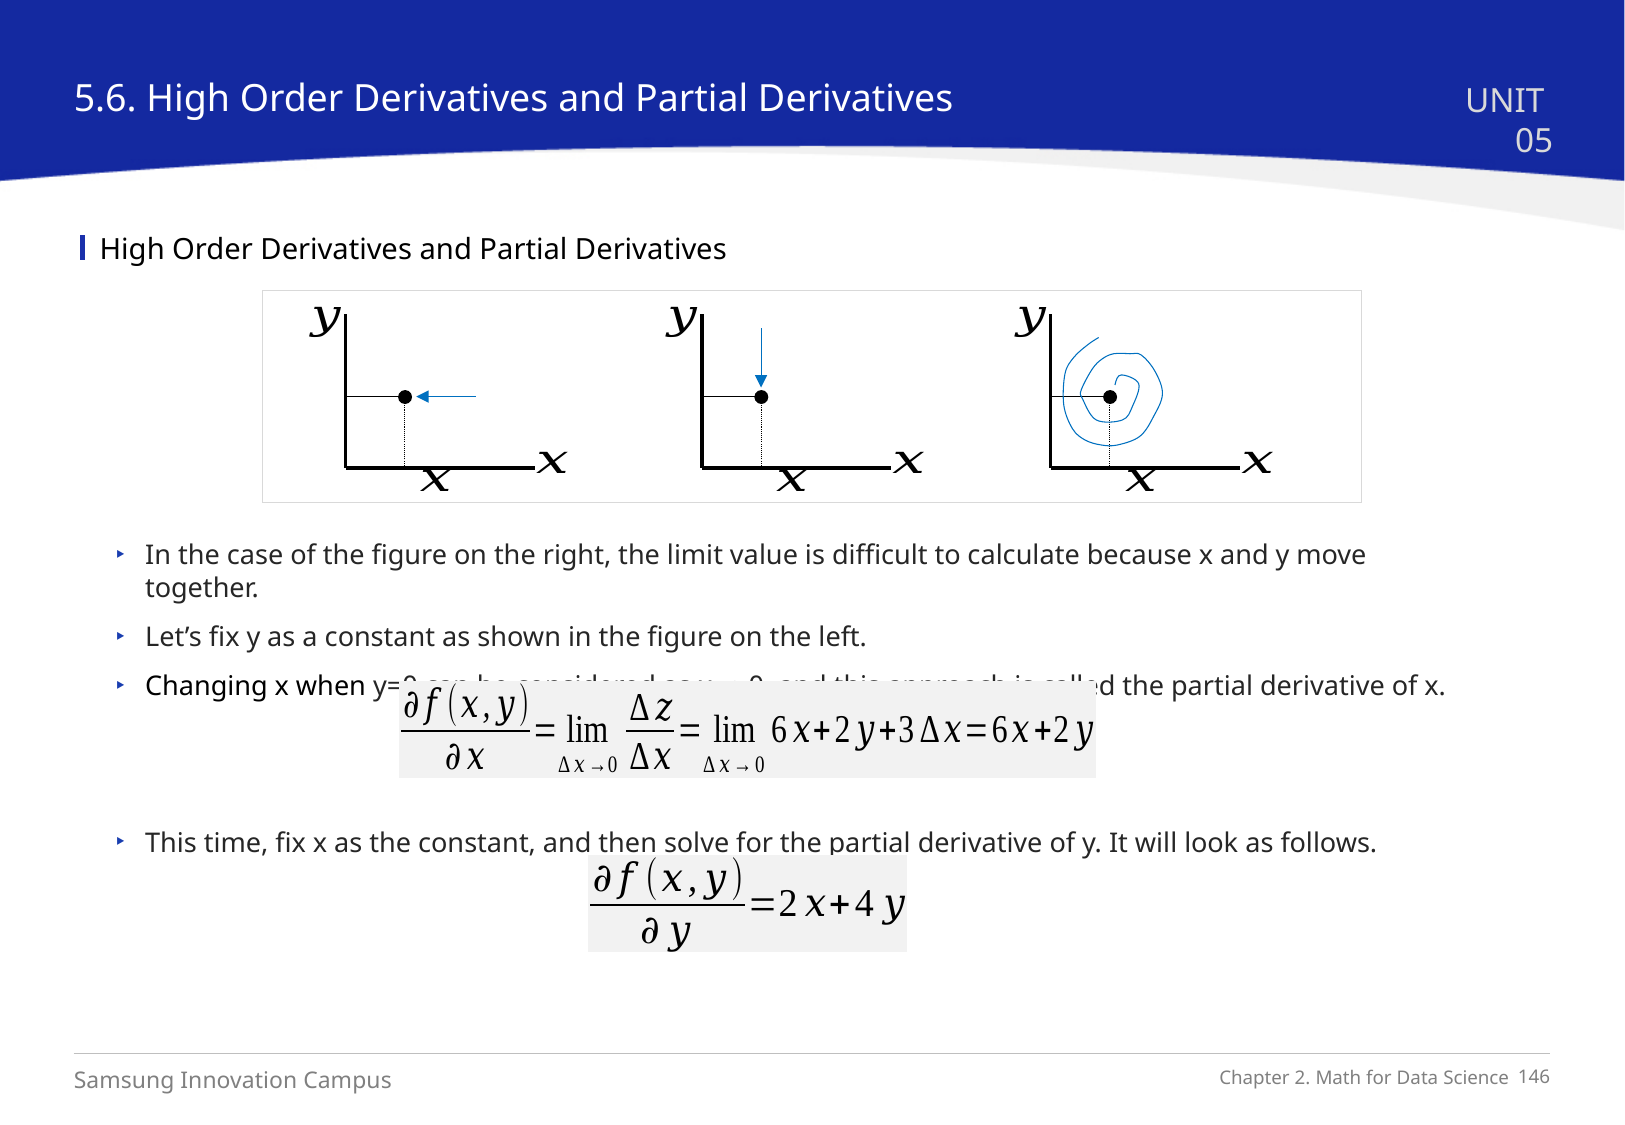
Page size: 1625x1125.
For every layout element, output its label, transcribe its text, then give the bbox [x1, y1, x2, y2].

picture [0, 0, 1625, 1125]
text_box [73, 73, 1554, 120]
text_box High Order Derivatives and Partial Derivatives [80, 229, 1556, 266]
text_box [262, 290, 1362, 503]
